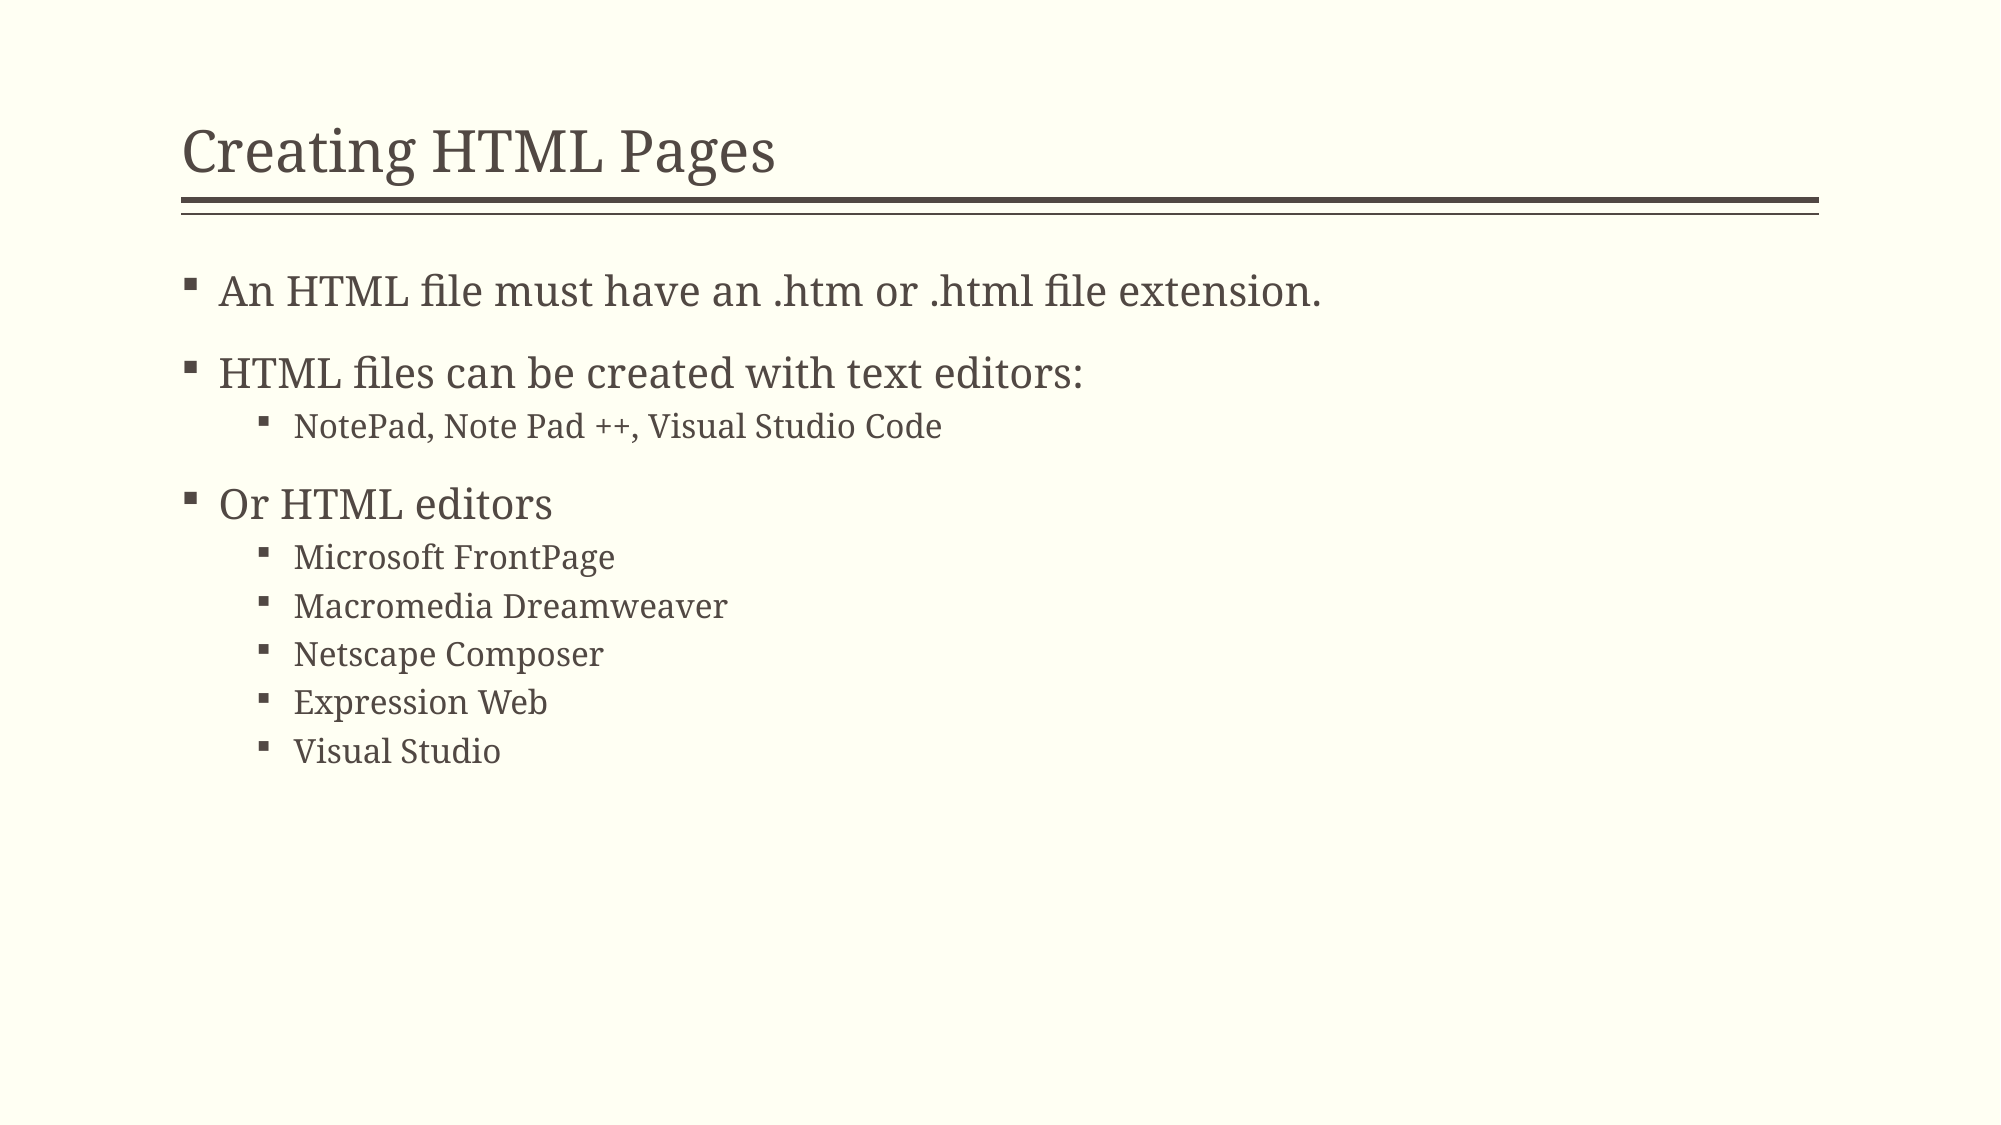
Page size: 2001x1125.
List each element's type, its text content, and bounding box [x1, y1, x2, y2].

title Creating HTML Pages [181, 12, 1819, 193]
list An HTML file must have an .htm or .html file extension. HTML files can be created with text editors: NotePad, Note Pad ++, Visual Studio Code Or HTML editors Microsoft FrontPage Macromedia Dreamweaver Netscape Composer Expression Web Visual Studio [181, 262, 1819, 1013]
